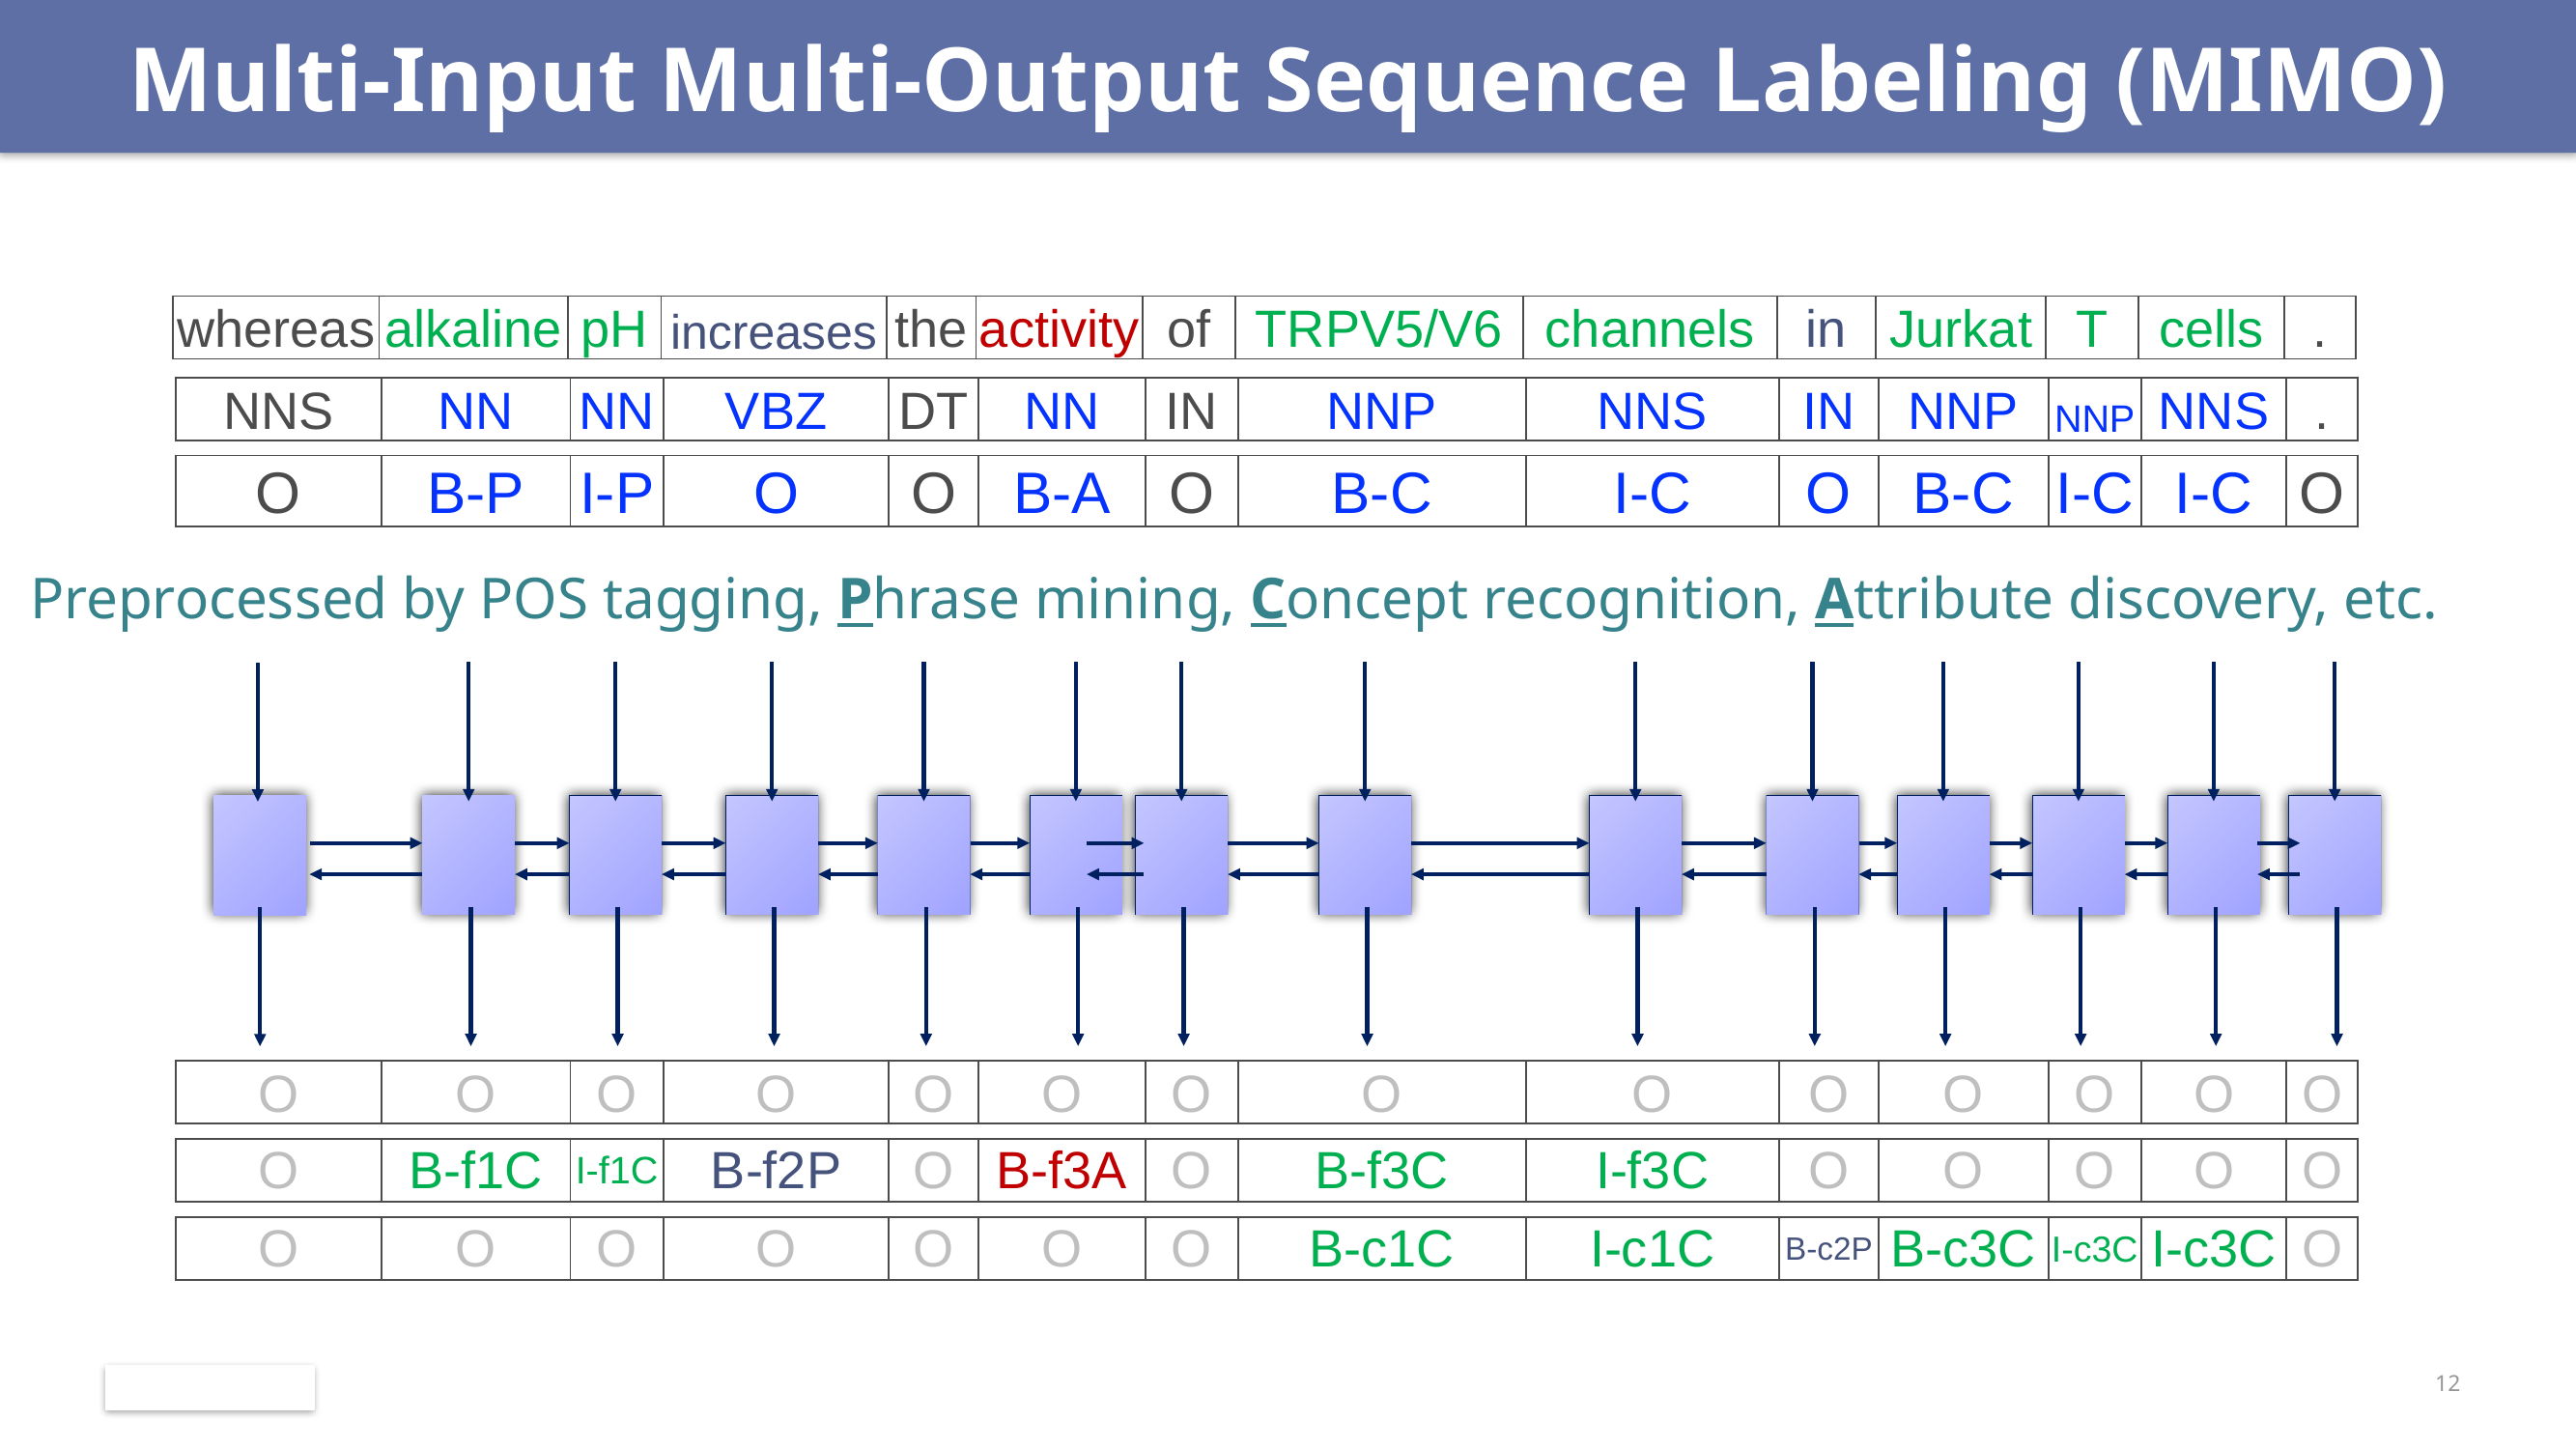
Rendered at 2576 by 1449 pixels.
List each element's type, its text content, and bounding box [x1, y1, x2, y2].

table_header Jurkat [1877, 297, 2045, 358]
table_header NNS [1527, 379, 1778, 440]
text_box [213, 795, 307, 916]
table_header O [665, 1218, 888, 1279]
table_header O [2287, 456, 2357, 526]
table_header O [1146, 1218, 1237, 1279]
table_header O [2050, 1062, 2140, 1122]
table_header O [177, 1140, 381, 1201]
table_header I-c3C [2050, 1218, 2140, 1279]
table_header O [571, 1062, 663, 1122]
table_header I-C [2050, 456, 2140, 526]
table_header NN [979, 379, 1145, 440]
table_header NN [571, 379, 663, 440]
table_header I-C [2142, 456, 2285, 526]
table_header in [1778, 297, 1875, 358]
table_header B-c2P [1780, 1218, 1878, 1279]
table_header I-C [1527, 456, 1778, 526]
text_box [569, 795, 663, 915]
table_header O [1146, 1140, 1237, 1201]
table_header I-f1C [571, 1140, 663, 1201]
table_header O [2287, 1140, 2357, 1201]
table_header O [1880, 1140, 2048, 1201]
table_header O [2287, 1062, 2357, 1122]
text_box Preprocessed by POS tagging, Phrase mining, Concept recognition, Attribute discovery, etc. [15, 554, 2561, 638]
table_header I-c3C [2142, 1218, 2285, 1279]
table_header . [2285, 297, 2355, 358]
table_header I-c1C [1527, 1218, 1778, 1279]
table_header O [1780, 456, 1878, 526]
table_header O [177, 1218, 381, 1279]
table_header O [1146, 456, 1237, 526]
table_header I-f3C [1527, 1140, 1778, 1201]
table_header channels [1524, 297, 1776, 358]
table_header alkaline [380, 297, 567, 358]
slide_number 11 [2394, 1365, 2484, 1404]
text_box [1896, 795, 1990, 915]
text_box [725, 795, 819, 915]
table_header O [890, 456, 977, 526]
table_header O [177, 456, 381, 526]
table_header activity [977, 297, 1142, 358]
table_header T [2047, 297, 2137, 358]
table_header VBZ [665, 379, 888, 440]
text_box [1318, 795, 1412, 915]
table_header NNP [1880, 379, 2048, 440]
table_header O [1780, 1140, 1878, 1201]
table_header pH [569, 297, 661, 358]
table_header B-f3C [1239, 1140, 1525, 1201]
table_header NNP [1239, 379, 1525, 440]
table_header O [1146, 1062, 1237, 1122]
table_header NNS [2142, 379, 2285, 440]
table_header DT [890, 379, 977, 440]
table_header O [1880, 1062, 2048, 1122]
text_box [1135, 795, 1229, 915]
text_box [1589, 795, 1683, 915]
table_header O [2142, 1140, 2285, 1201]
table_header O [382, 1062, 570, 1122]
table_header IN [1146, 379, 1237, 440]
text_box [2288, 795, 2382, 915]
table_header O [2050, 1140, 2140, 1201]
table_header O [2142, 1062, 2285, 1122]
table_header B-f3A [979, 1140, 1145, 1201]
table_header the [888, 297, 976, 358]
table_header O [979, 1062, 1145, 1122]
text_box [2031, 795, 2125, 915]
text_box Multi-Input Multi-Output Sequence Labeling (MIMO) [0, 0, 2576, 154]
table_header B-f1C [382, 1140, 570, 1201]
table_header B-C [1239, 456, 1525, 526]
table_header B-A [979, 456, 1145, 526]
table_header O [177, 1062, 381, 1122]
table_header cells [2139, 297, 2283, 358]
table_header . [2287, 379, 2357, 440]
table_header O [890, 1218, 977, 1279]
table_header TRPV5/V6 [1236, 297, 1522, 358]
text_box [2166, 795, 2260, 915]
table_header of [1144, 297, 1234, 358]
table_header O [665, 456, 888, 526]
table_header I-P [571, 456, 663, 526]
table_header O [1527, 1062, 1778, 1122]
table_header O [890, 1140, 977, 1201]
table_header B-f2P [665, 1140, 888, 1201]
text_box [877, 795, 971, 915]
table_header NN [382, 379, 570, 440]
table_header IN [1780, 379, 1878, 440]
table_header O [1780, 1062, 1878, 1122]
table_header B-P [382, 456, 570, 526]
table_header O [979, 1218, 1145, 1279]
table_header O [571, 1218, 663, 1279]
text_box [422, 795, 516, 915]
table_header whereas [174, 297, 379, 358]
table_header B-C [1880, 456, 2048, 526]
table_header O [890, 1062, 977, 1122]
table_header O [1239, 1062, 1525, 1122]
table_header B-c3C [1880, 1218, 2048, 1279]
table_header O [2287, 1218, 2357, 1279]
table_header B-c1C [1239, 1218, 1525, 1279]
text_box [1766, 795, 1859, 915]
table_header O [665, 1062, 888, 1122]
table_header increases [662, 297, 886, 358]
table_header NNS [177, 379, 381, 440]
table_header O [382, 1218, 570, 1279]
text_box [1029, 795, 1122, 915]
table_header NNP [2050, 379, 2140, 440]
